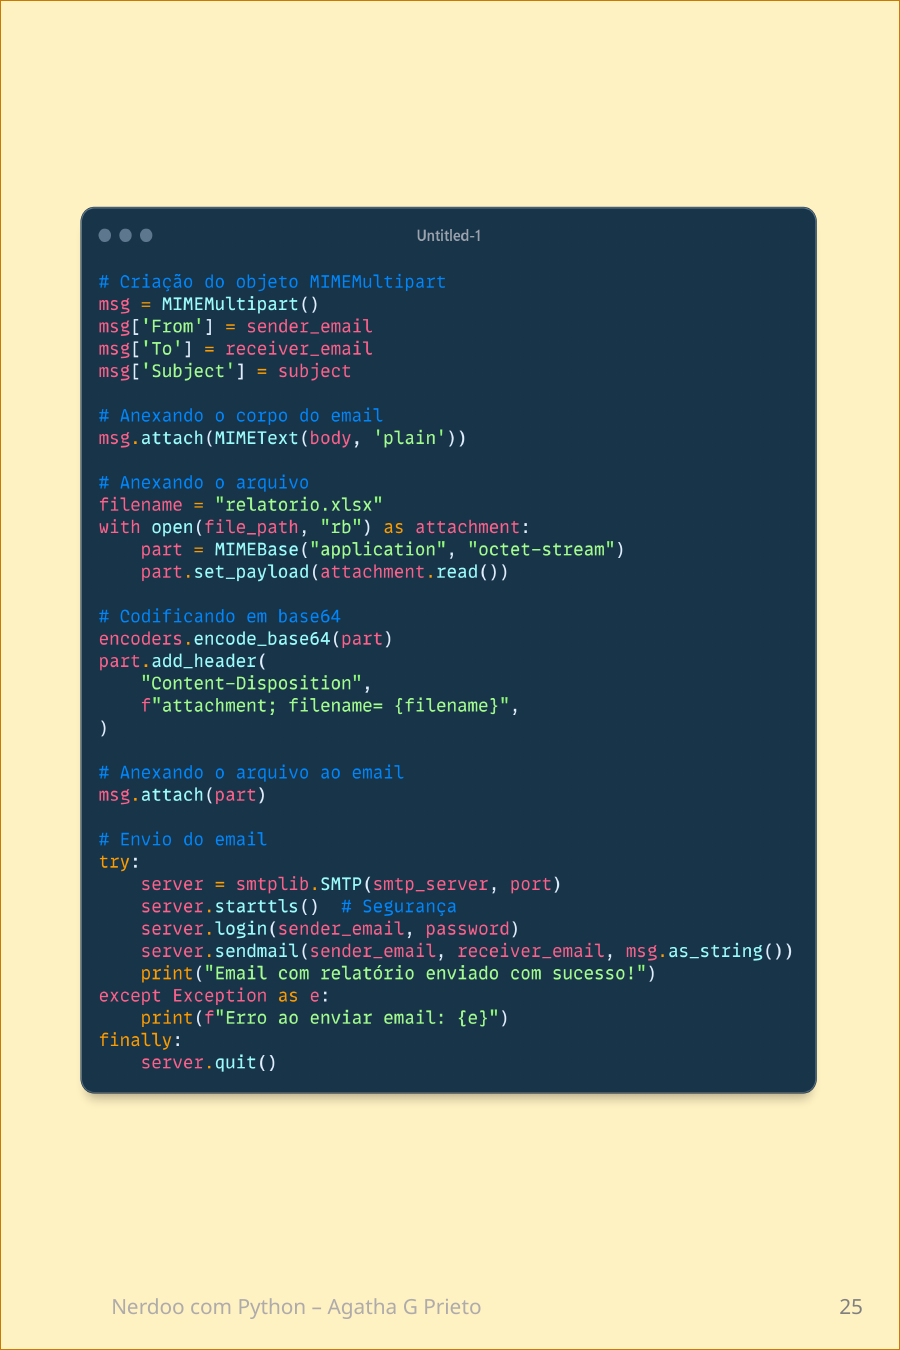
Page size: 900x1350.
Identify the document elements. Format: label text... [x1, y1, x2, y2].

text_box 25 [803, 1286, 899, 1327]
text_box Nerdoo com Python – Agatha G Prieto [96, 1286, 569, 1327]
text_box [0, 0, 900, 1350]
picture [60, 176, 837, 1124]
